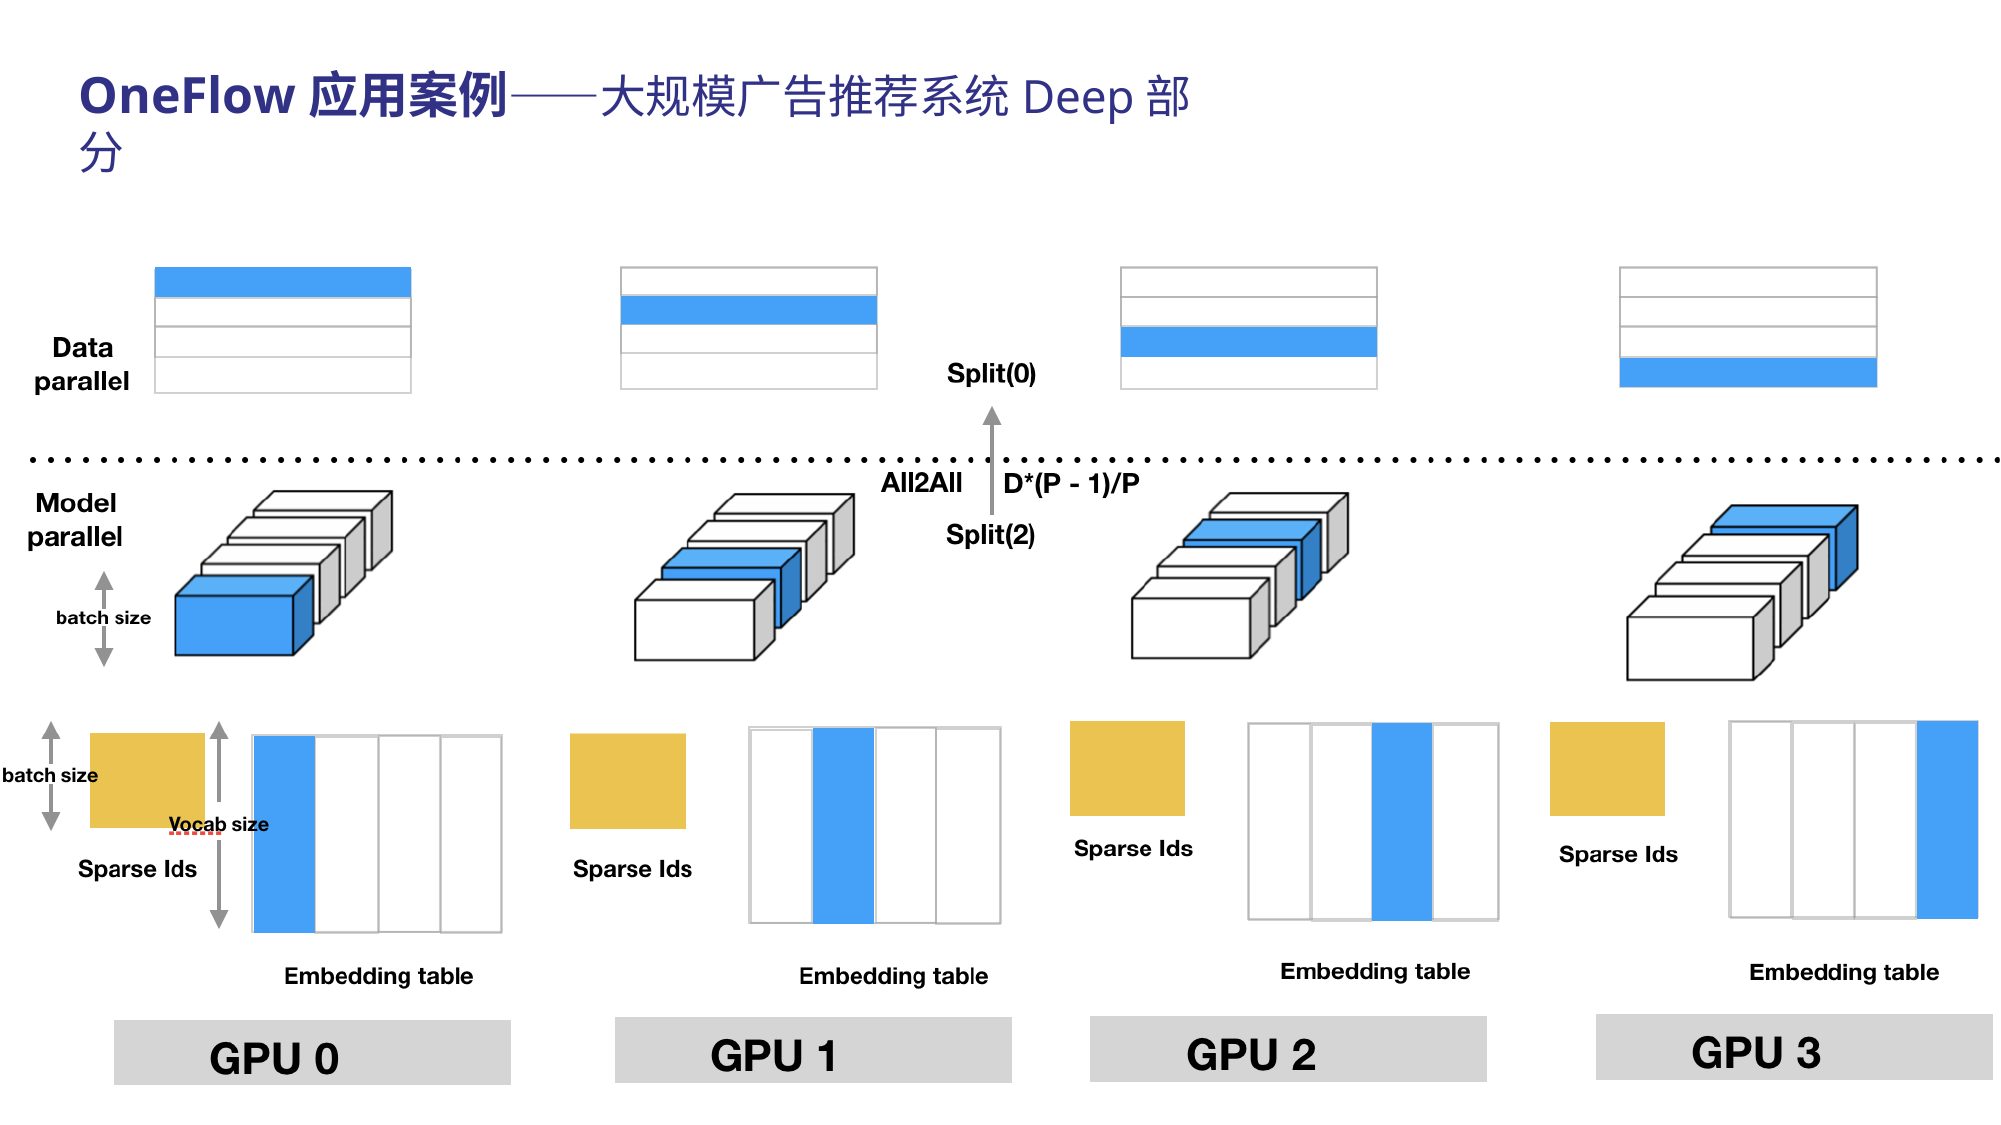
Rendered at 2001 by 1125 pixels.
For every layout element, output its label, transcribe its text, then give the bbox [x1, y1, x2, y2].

picture [3, 265, 2000, 1085]
title OneFlow应用案例——大规模广告推荐系统Deep部分 [76, 61, 1220, 252]
